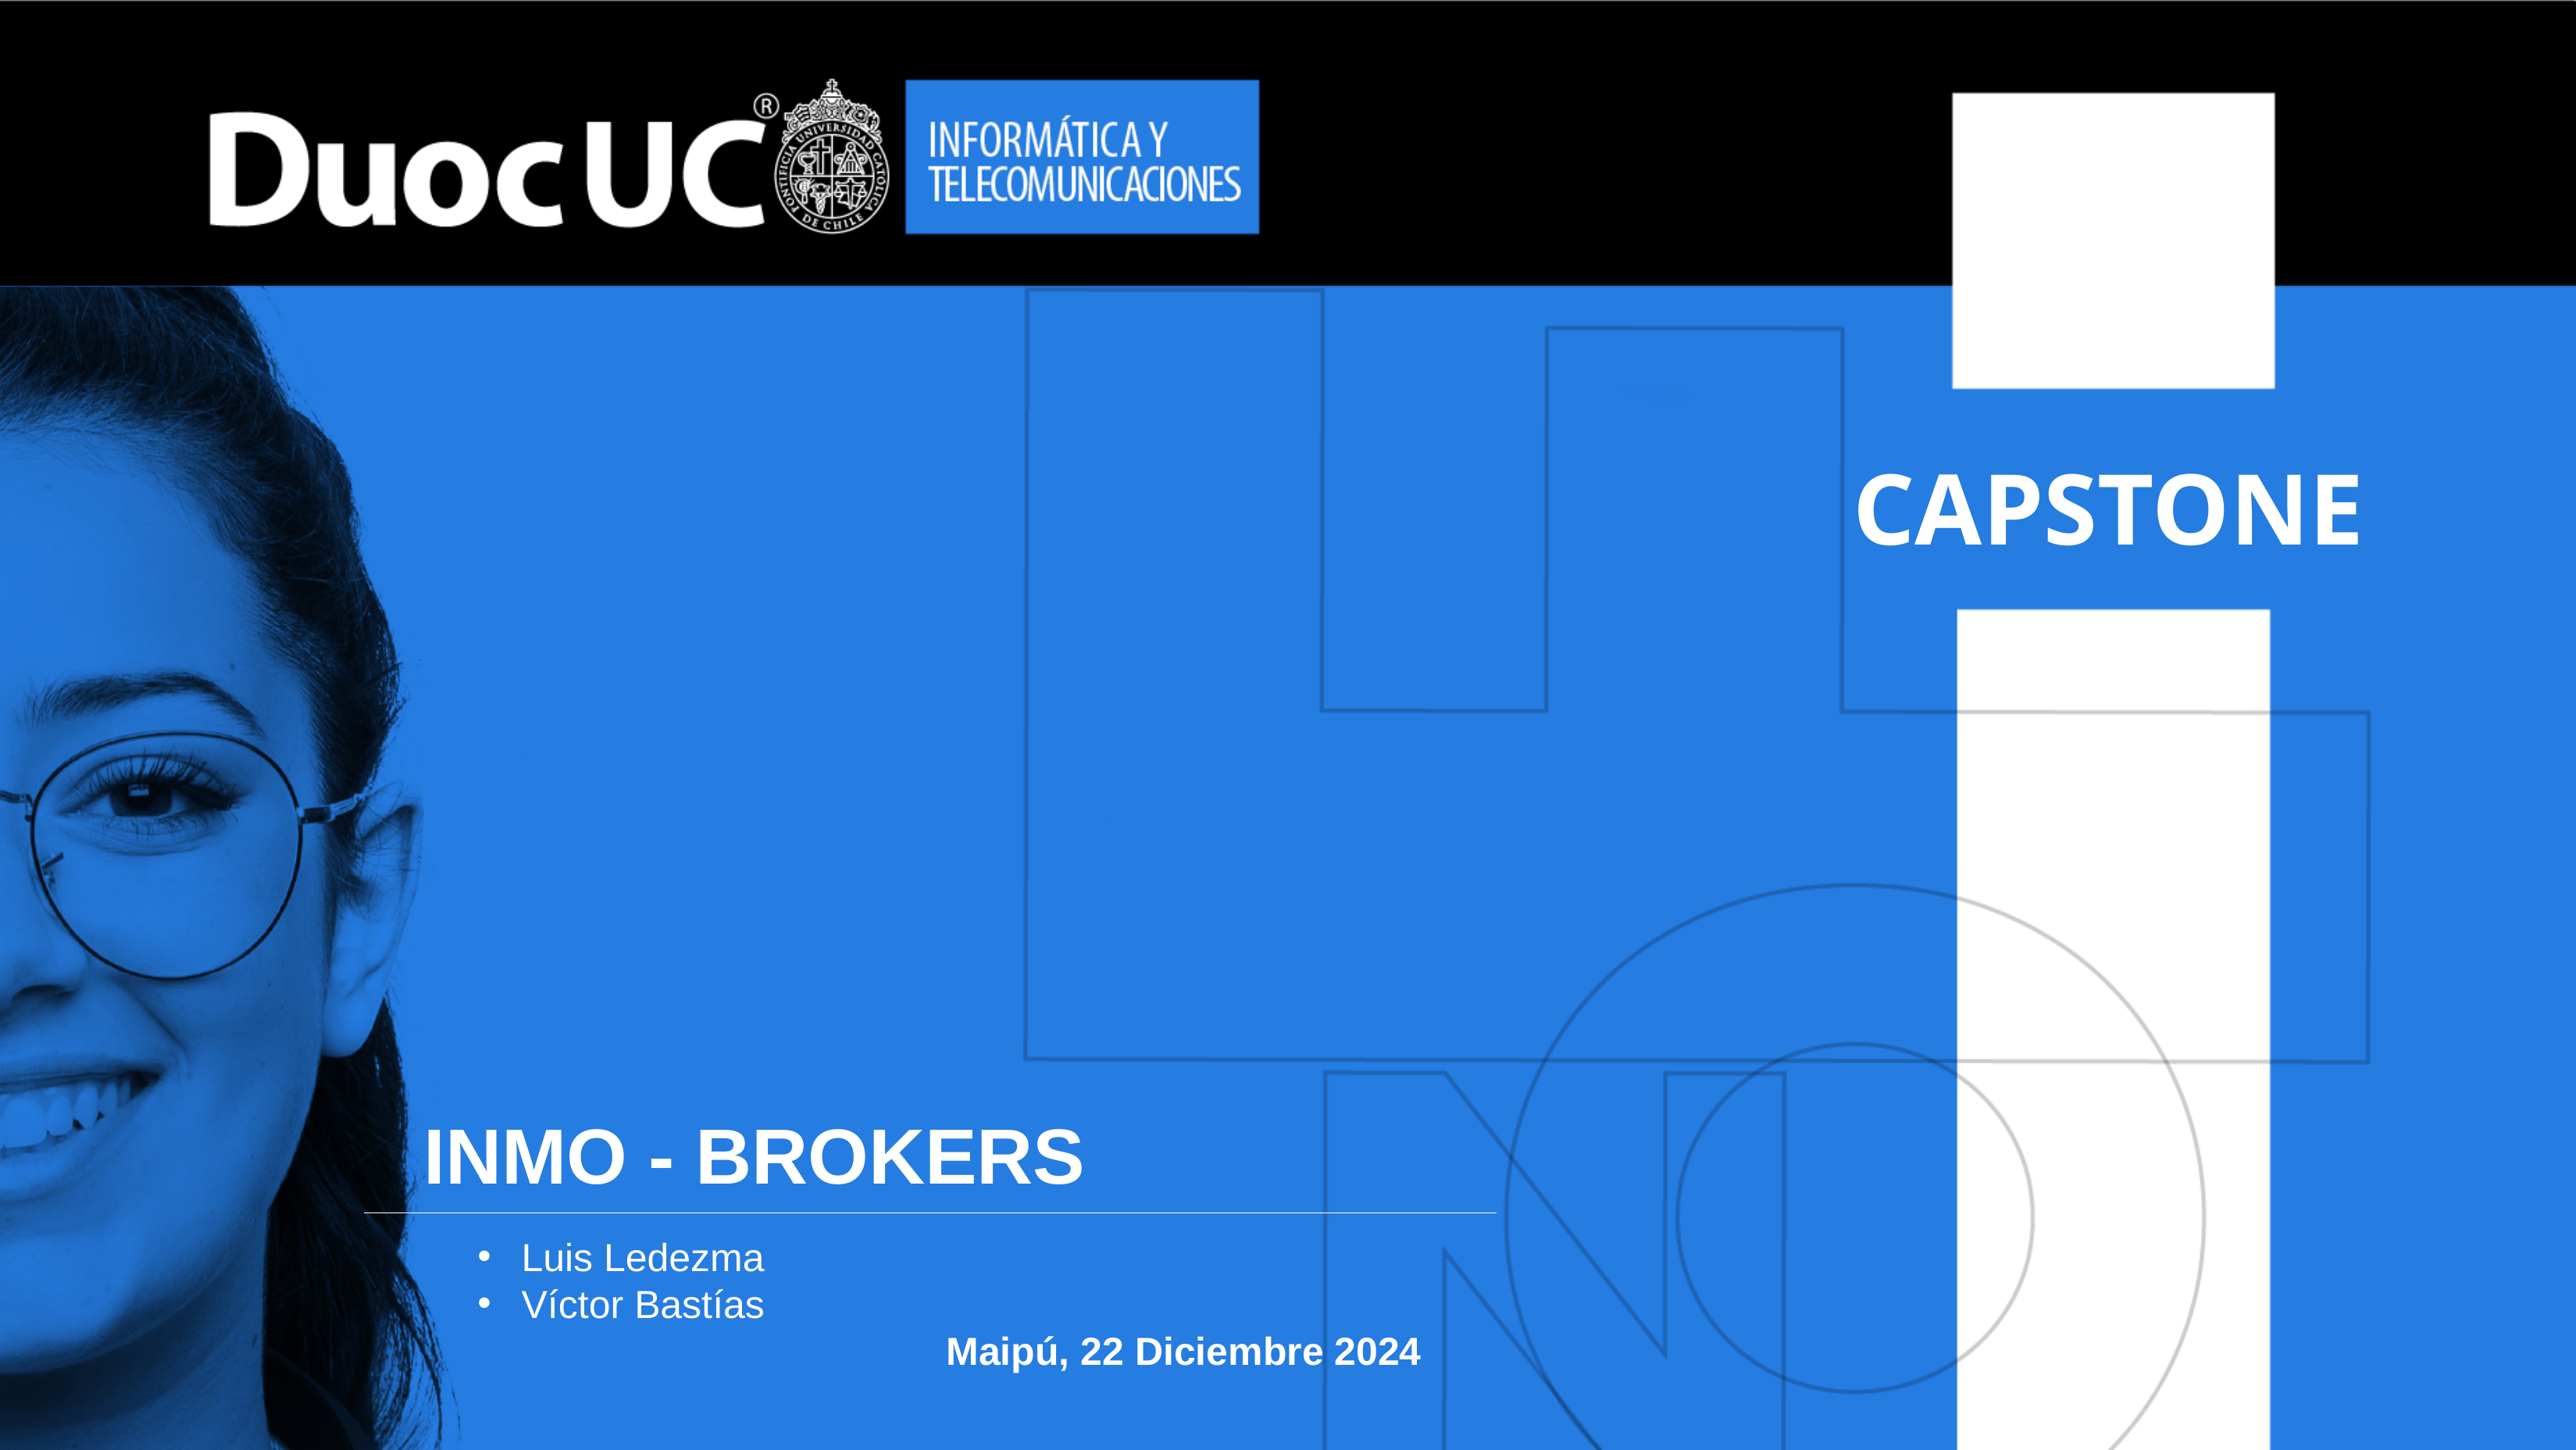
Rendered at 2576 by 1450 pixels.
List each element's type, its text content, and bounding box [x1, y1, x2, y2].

title INMO - BROKERS [423, 1105, 1545, 1201]
subtitle Luis Ledezma Víctor Bastías Maipú, 22 Diciembre 2024 [477, 1232, 1492, 1375]
text_box CAPSTONE [1841, 441, 2377, 570]
picture [0, 0, 2576, 1450]
